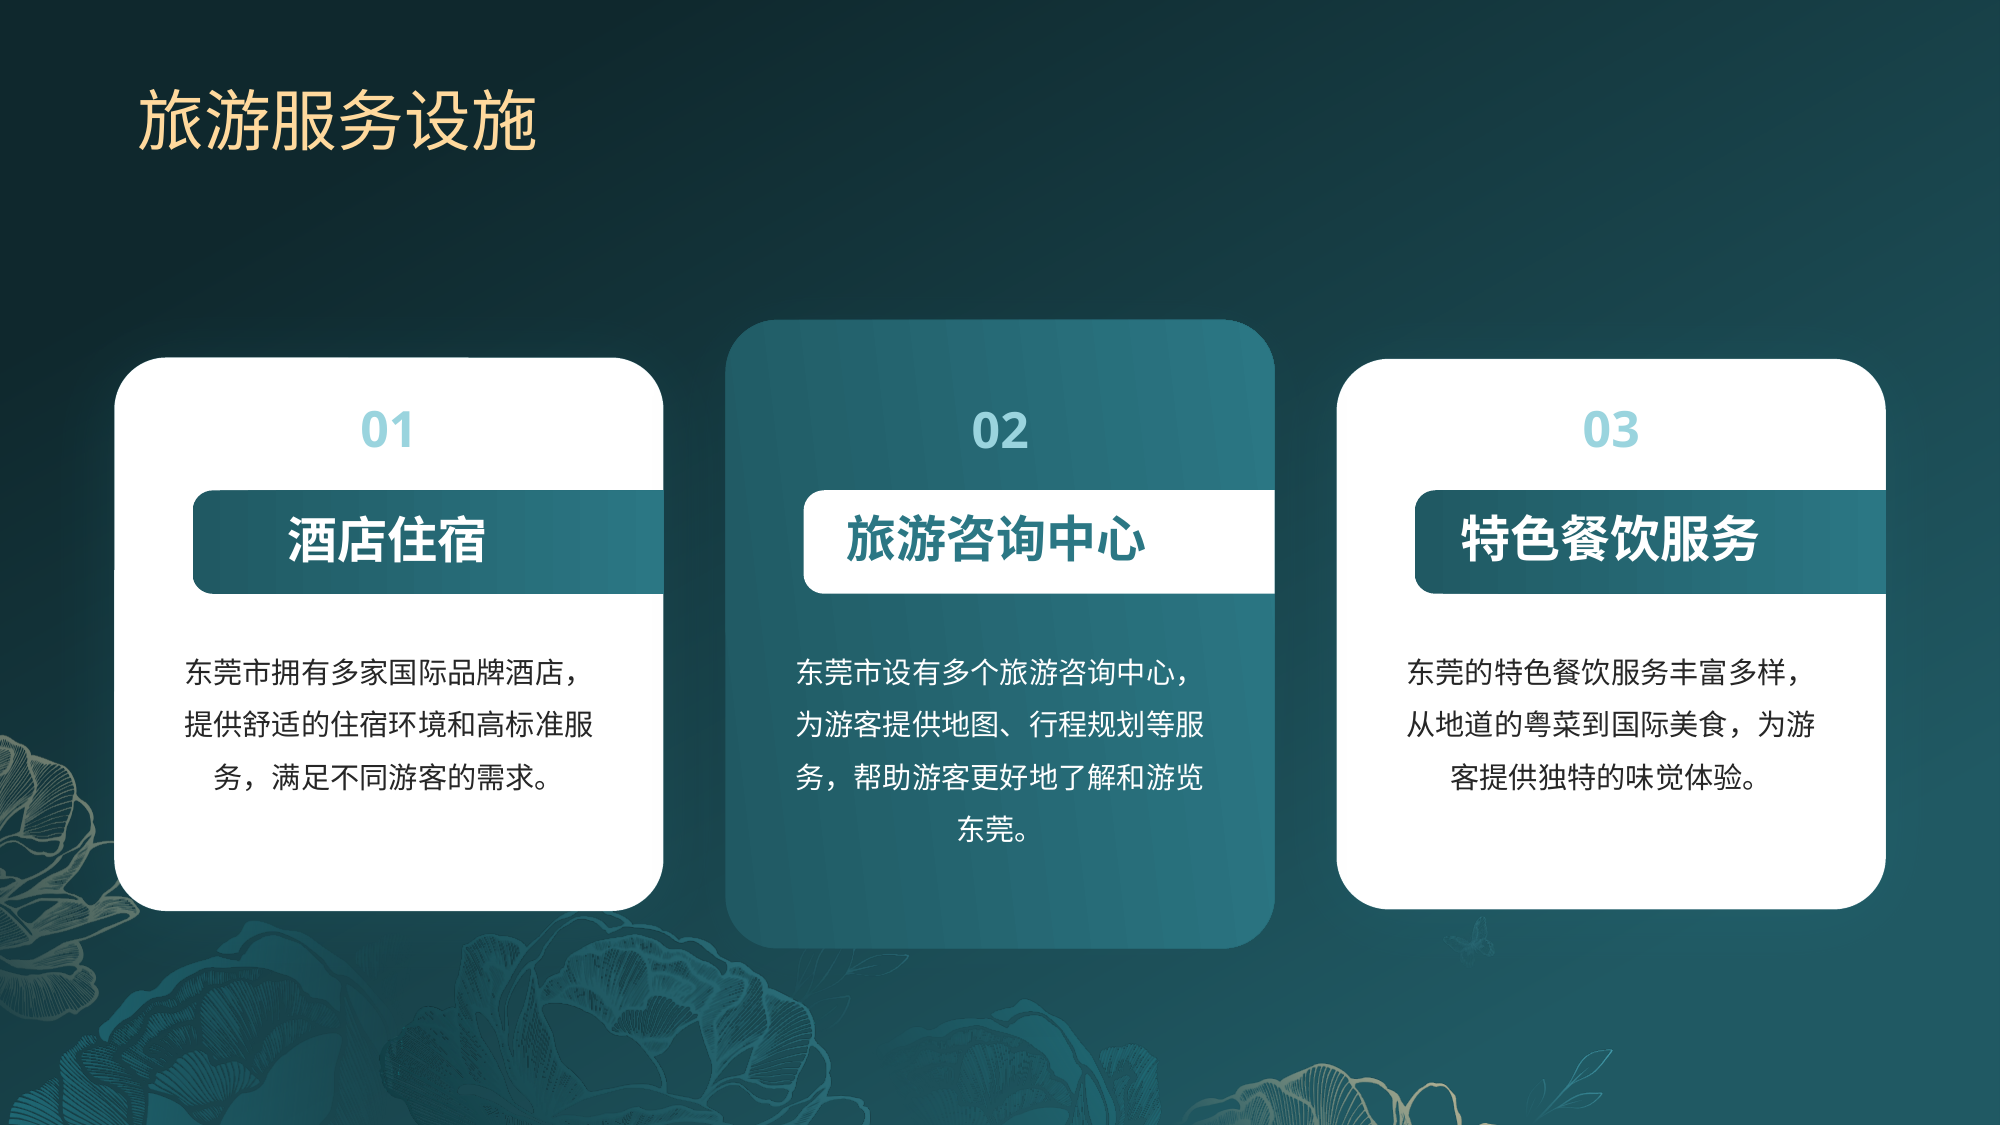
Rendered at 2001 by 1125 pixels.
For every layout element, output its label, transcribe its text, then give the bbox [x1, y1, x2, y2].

text_box [114, 357, 664, 912]
picture [0, 0, 2000, 1125]
text_box 特色餐饮服务 [1413, 489, 1887, 595]
text_box 01 [348, 391, 430, 465]
text_box 东莞的特色餐饮服务丰富多样，从地道的粤菜到国际美食，为游客提供独特的味觉体验。 [1393, 636, 1830, 852]
text_box 02 [959, 391, 1041, 465]
text_box [724, 318, 1276, 950]
text_box 03 [1571, 391, 1652, 465]
text_box 东莞市设有多个旅游咨询中心，为游客提供地图、行程规划等服务，帮助游客更好地了解和游览东莞。 [782, 636, 1218, 852]
text_box 酒店住宿 [191, 489, 665, 595]
text_box 旅游咨询中心 [803, 490, 1275, 594]
title 旅游服务设施 [137, 48, 1863, 190]
text_box [1336, 358, 1886, 910]
text_box 东莞市拥有多家国际品牌酒店，提供舒适的住宿环境和高标准服务，满足不同游客的需求。 [170, 636, 607, 852]
